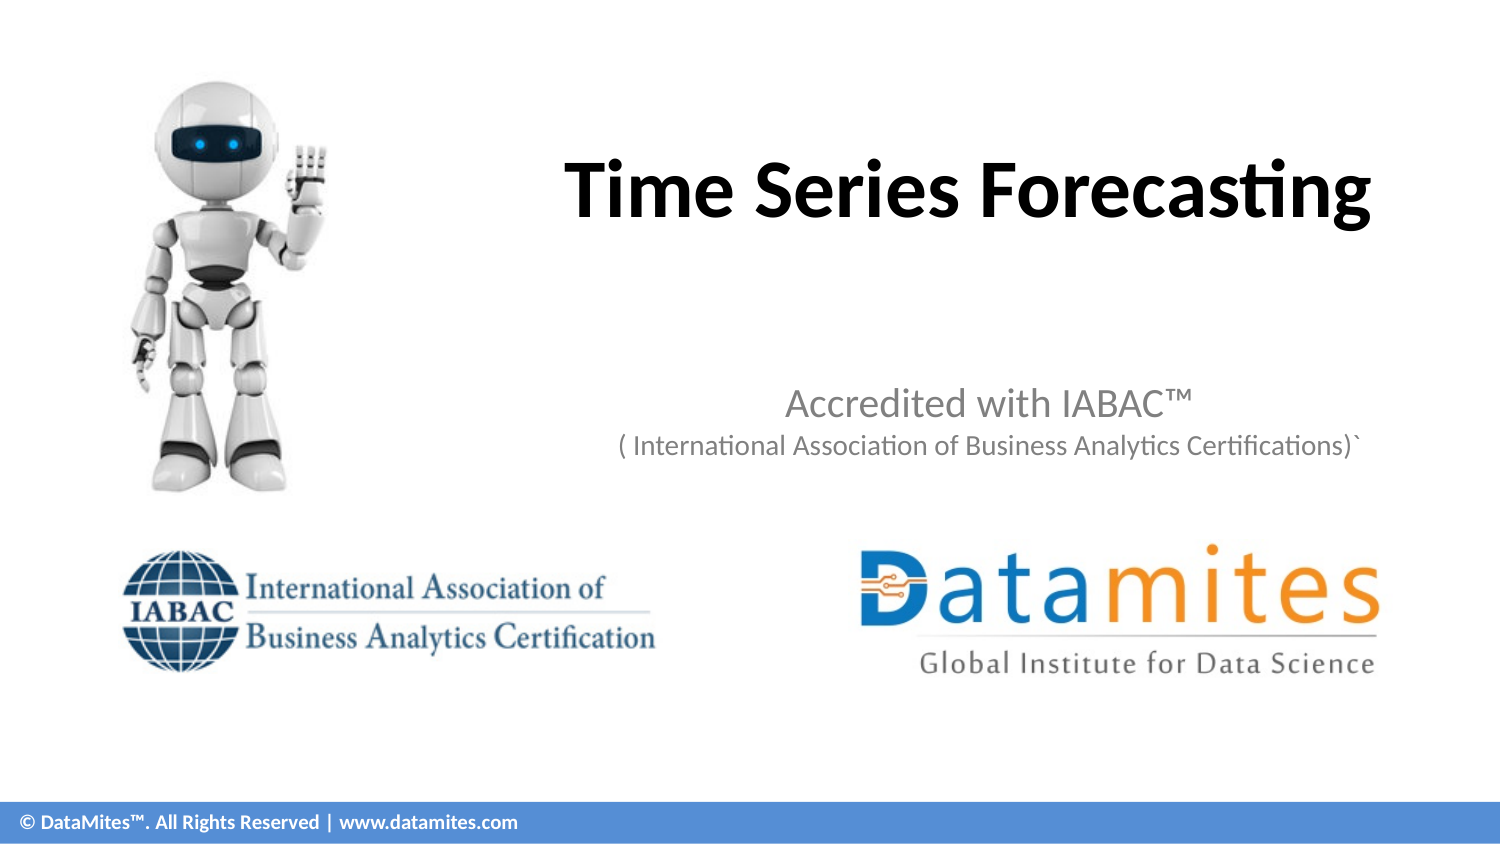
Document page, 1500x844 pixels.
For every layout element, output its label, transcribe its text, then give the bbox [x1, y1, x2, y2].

title Time Series Forecasting [461, 127, 1500, 337]
picture [1, 59, 456, 514]
text_box Accredited with IABAC™ ( International Association of Business Analytics Certifications)` [526, 368, 1453, 469]
picture [118, 548, 663, 674]
picture [848, 539, 1393, 681]
